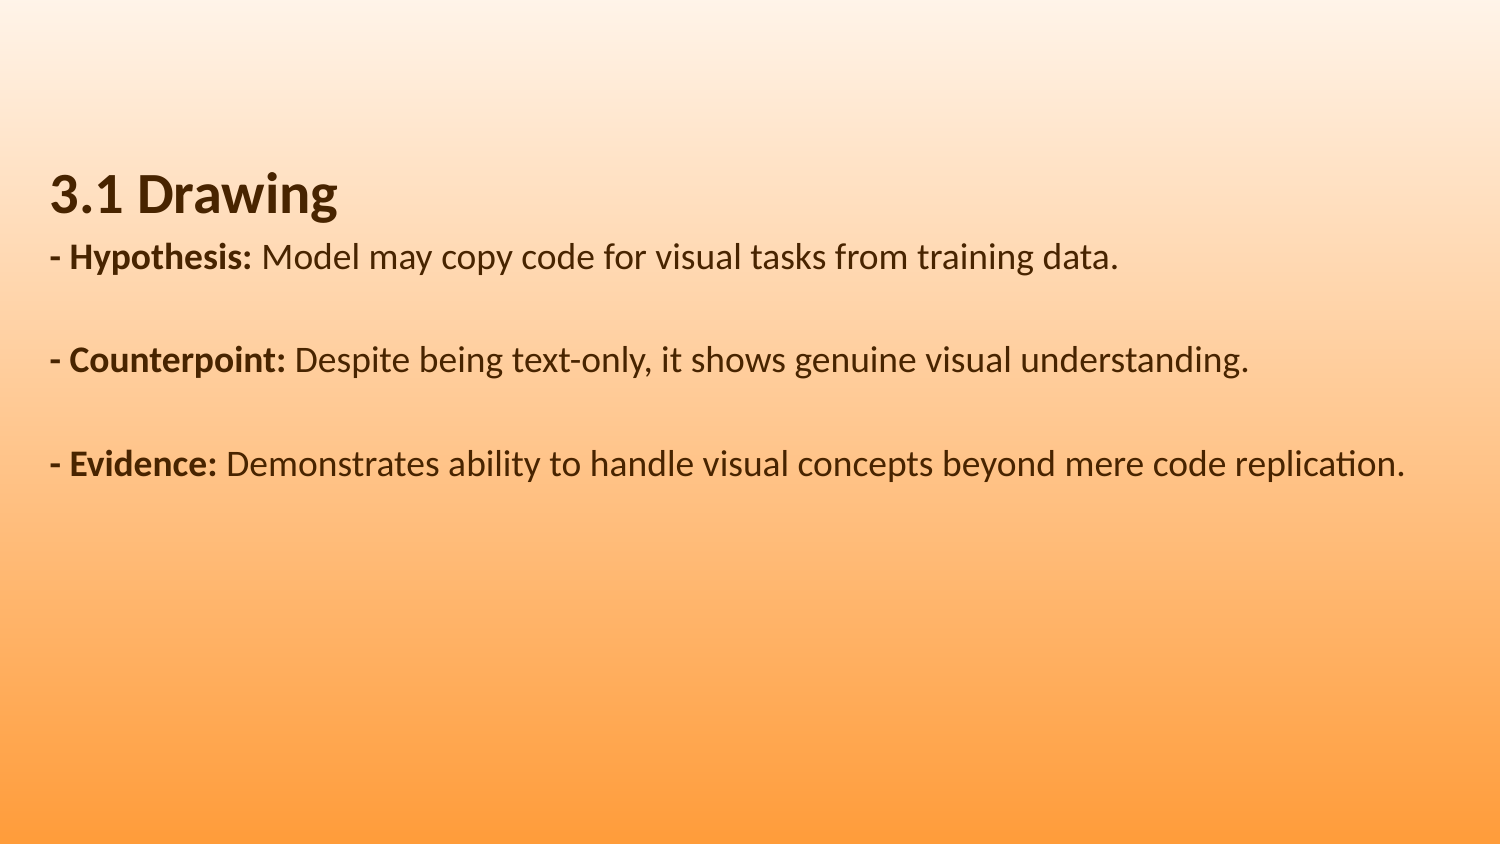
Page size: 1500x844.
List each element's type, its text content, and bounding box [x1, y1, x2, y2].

list 3.1 Drawing - Hypothesis: Model may copy code for visual tasks from training data. - Counterpoint: Despite being text-only, it shows genuine visual understanding. - Evidence: Demonstrates ability to handle visual concepts beyond mere code replication. [34, 129, 1433, 691]
